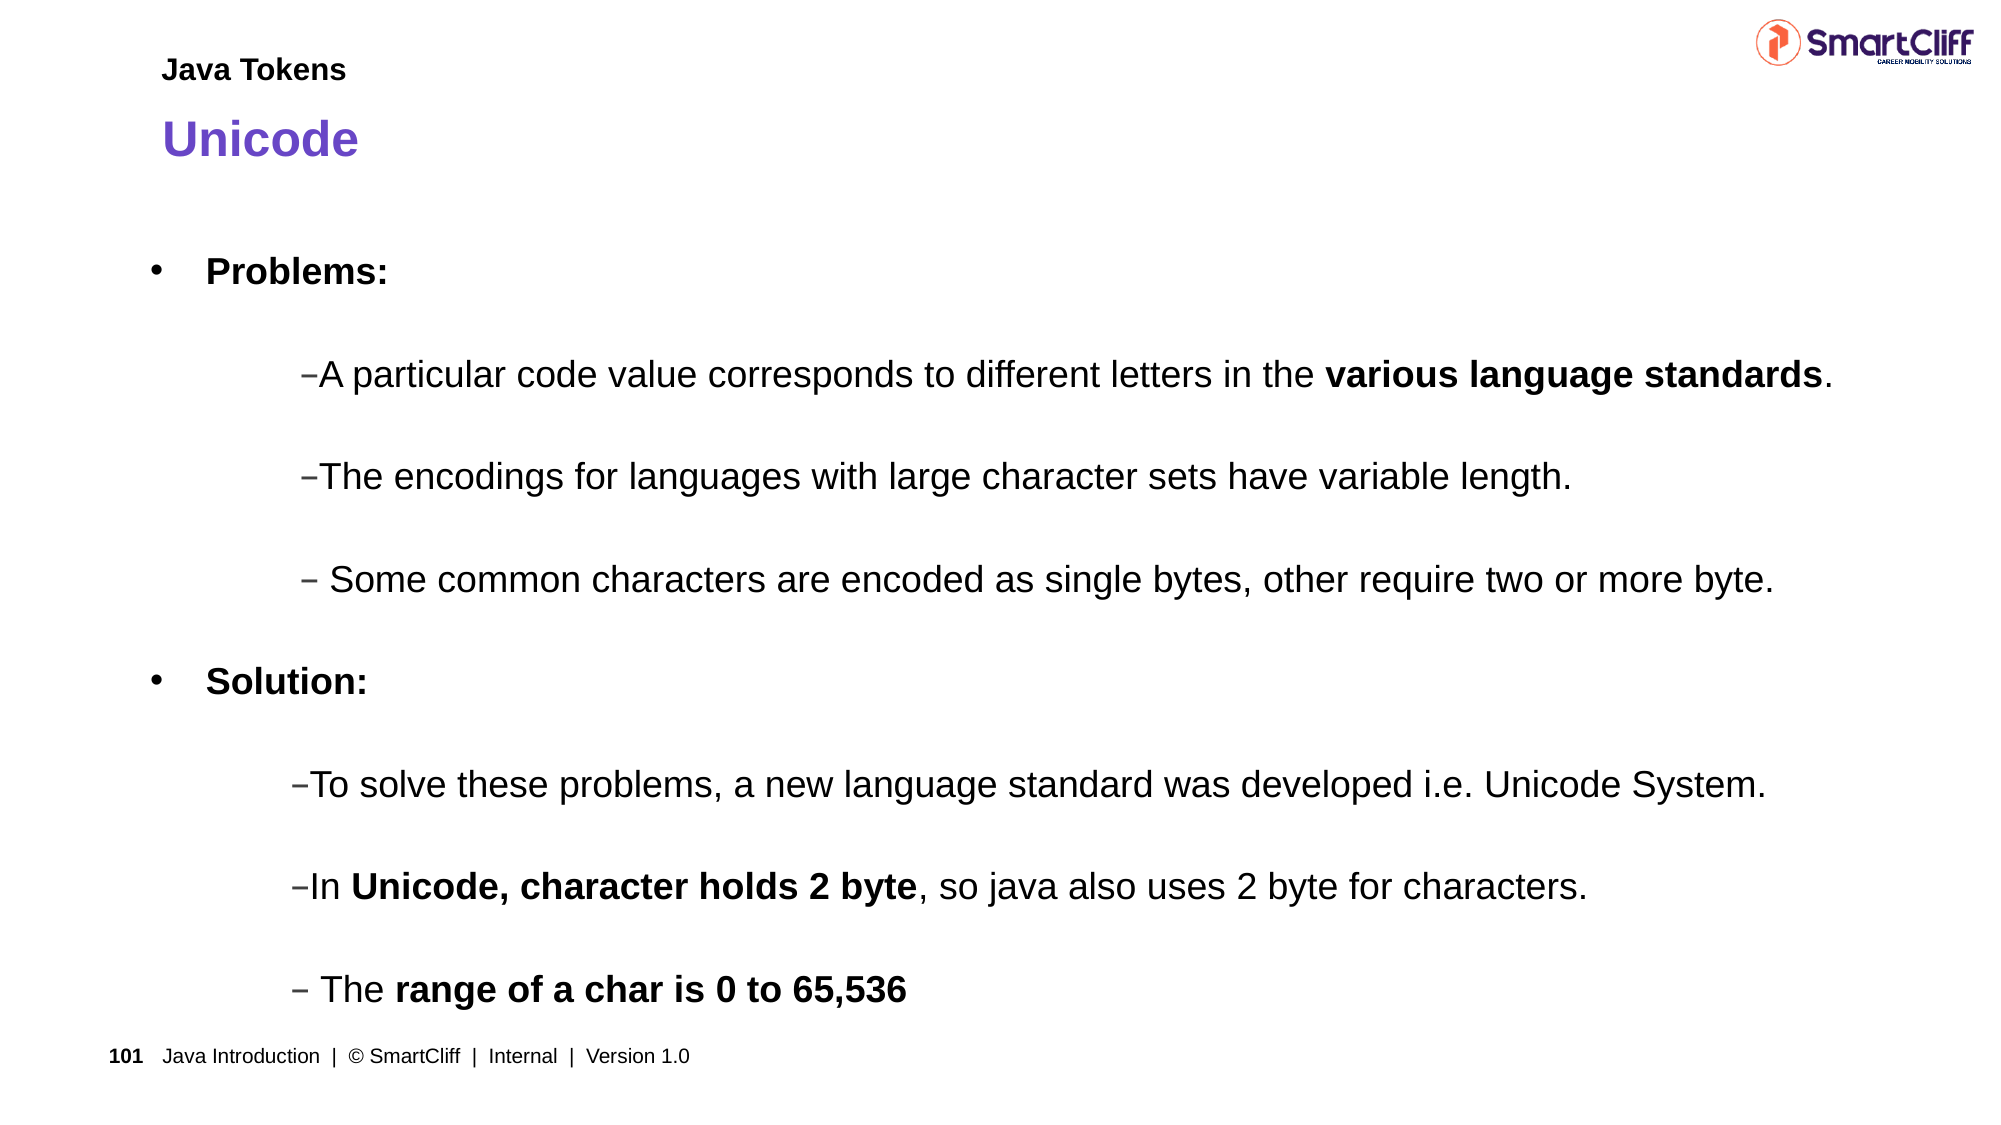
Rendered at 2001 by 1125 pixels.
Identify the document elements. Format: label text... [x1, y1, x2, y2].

list Problems: A particular code value corresponds to different letters in the various language standards. The encodings for languages with large character sets have variable length. Some common characters are encoded as single bytes, other require two or more byte. Solution: To solve these problems, a new language standard was developed i.e. Unicode System. In Unicode, character holds 2 byte, so java also uses 2 byte for characters. The range of a char is 0 to 65,536 [150, 201, 1942, 999]
list Java Tokens [161, 48, 1953, 110]
title Unicode [162, 105, 1954, 169]
slide_number 101 [63, 1032, 162, 1079]
picture [1750, 13, 1980, 73]
footer Java Introduction | © SmartCliff | Internal | Version 1.0 [162, 1032, 1567, 1079]
